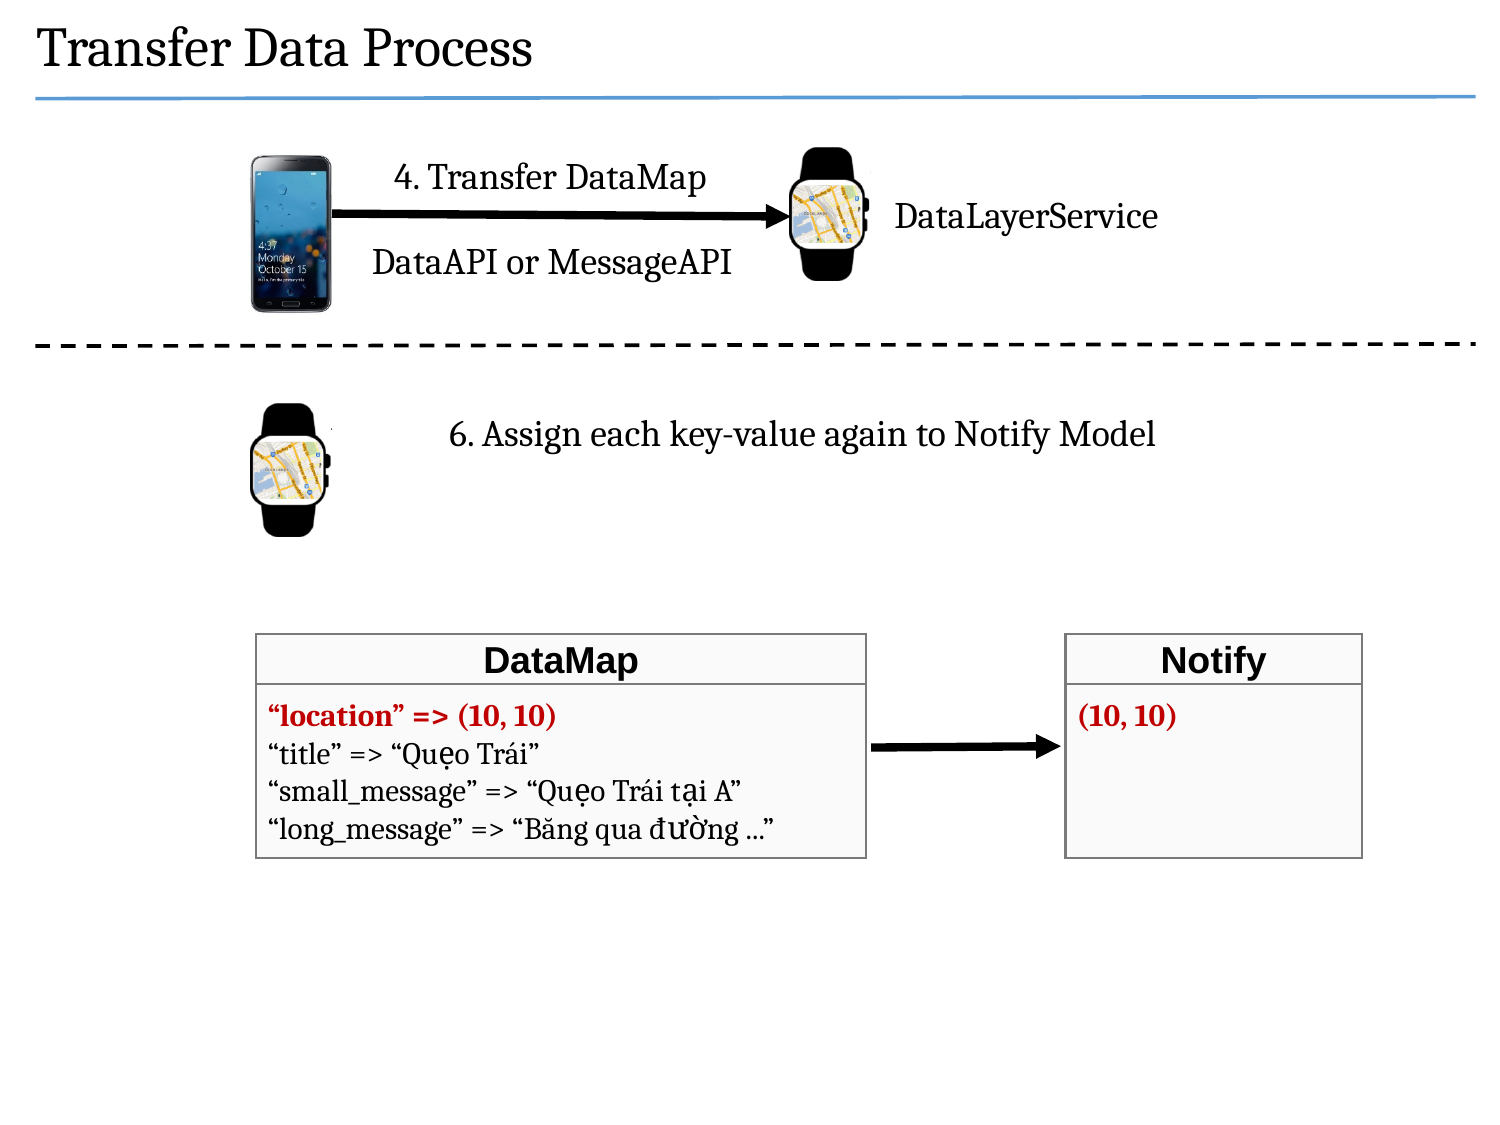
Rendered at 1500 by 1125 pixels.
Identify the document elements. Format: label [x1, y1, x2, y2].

text_box [372, 229, 749, 290]
picture [239, 394, 332, 552]
text_box [379, 144, 723, 205]
text_box [256, 633, 867, 858]
picture [777, 138, 871, 296]
text_box [879, 183, 1174, 244]
picture [202, 147, 372, 317]
text_box [434, 401, 1173, 462]
text_box [331, 213, 791, 217]
text_box [1065, 633, 1363, 858]
title [21, 0, 1316, 97]
